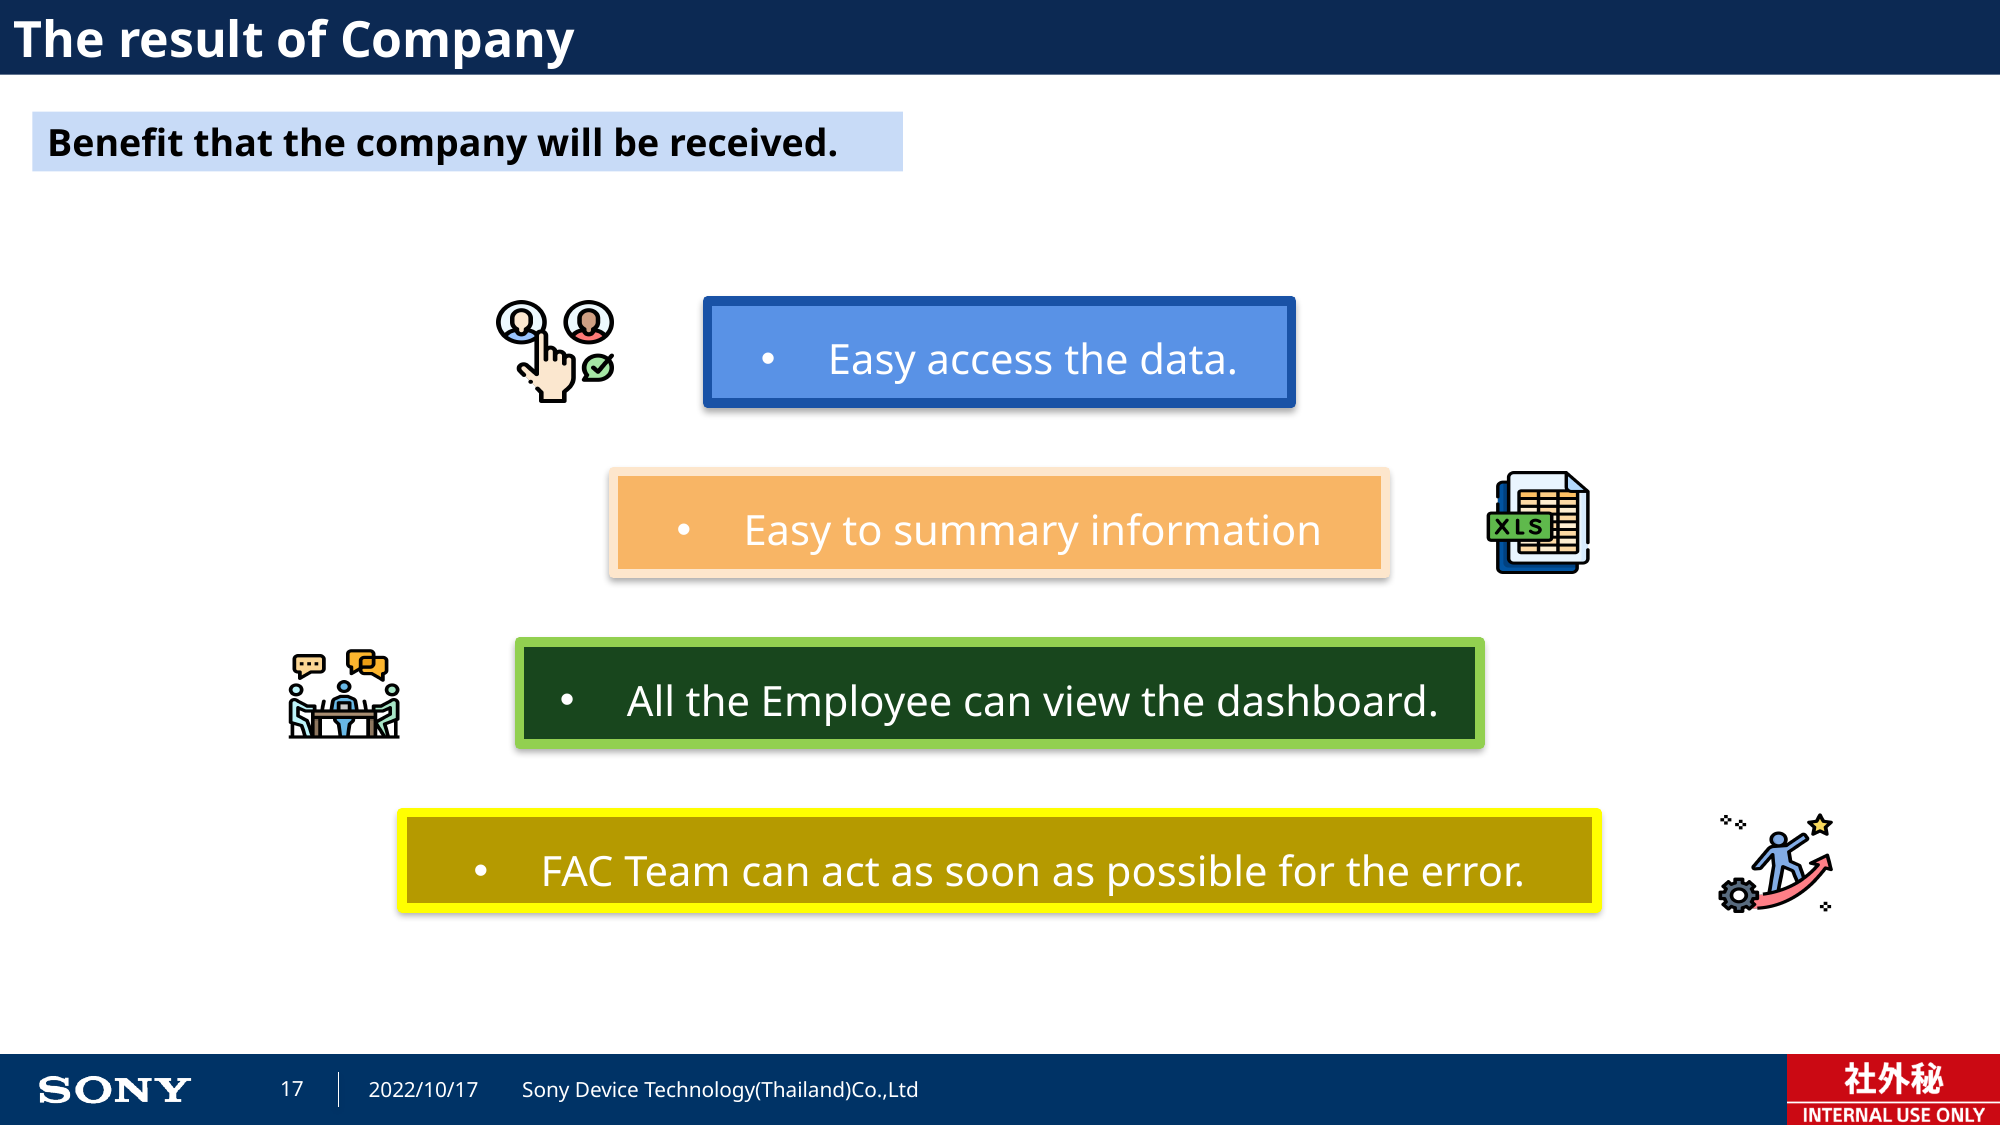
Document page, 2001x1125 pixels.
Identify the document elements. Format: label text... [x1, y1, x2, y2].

picture [1716, 812, 1834, 916]
picture [1787, 1054, 2000, 1125]
picture [1479, 470, 1598, 574]
text_box All the Employee can view the dashboard. [519, 641, 1480, 745]
picture [495, 300, 614, 404]
text_box The result of Company [0, 0, 2000, 77]
picture [29, 1069, 202, 1113]
picture [284, 641, 403, 745]
text_box FAC Team can act as soon as possible for the error. [402, 812, 1597, 908]
text_box Easy to summary information [613, 471, 1386, 574]
text_box Benefit that the company will be received. [32, 111, 903, 172]
text_box Easy access the data. [707, 300, 1292, 403]
